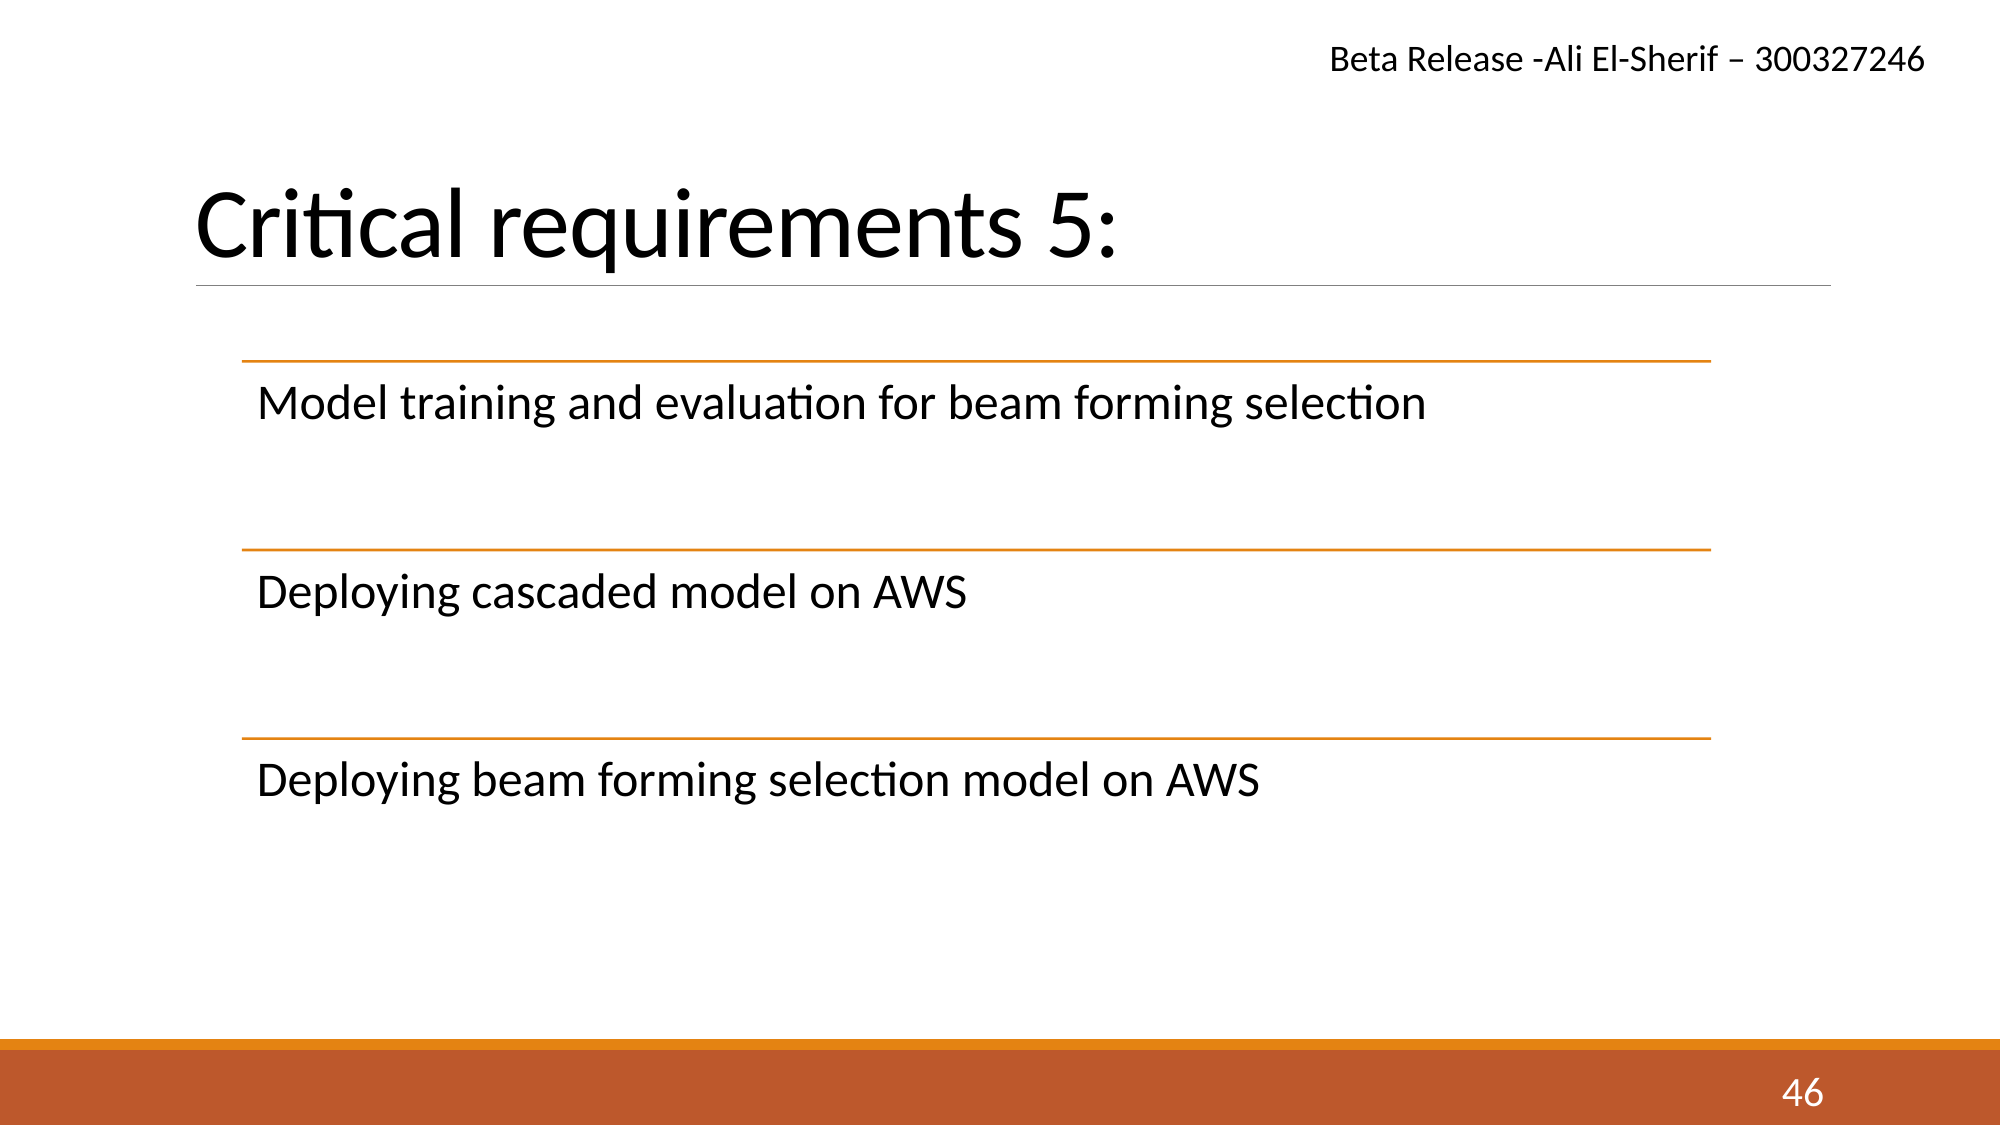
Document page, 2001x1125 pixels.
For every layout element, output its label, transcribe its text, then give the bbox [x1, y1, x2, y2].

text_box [241, 360, 1712, 928]
slide_number 45 [1624, 1059, 1840, 1120]
title Critical requirements 5: [180, 47, 1830, 285]
text_box Beta Release -Ali El-Sherif – 300327246 [1314, 26, 1960, 87]
